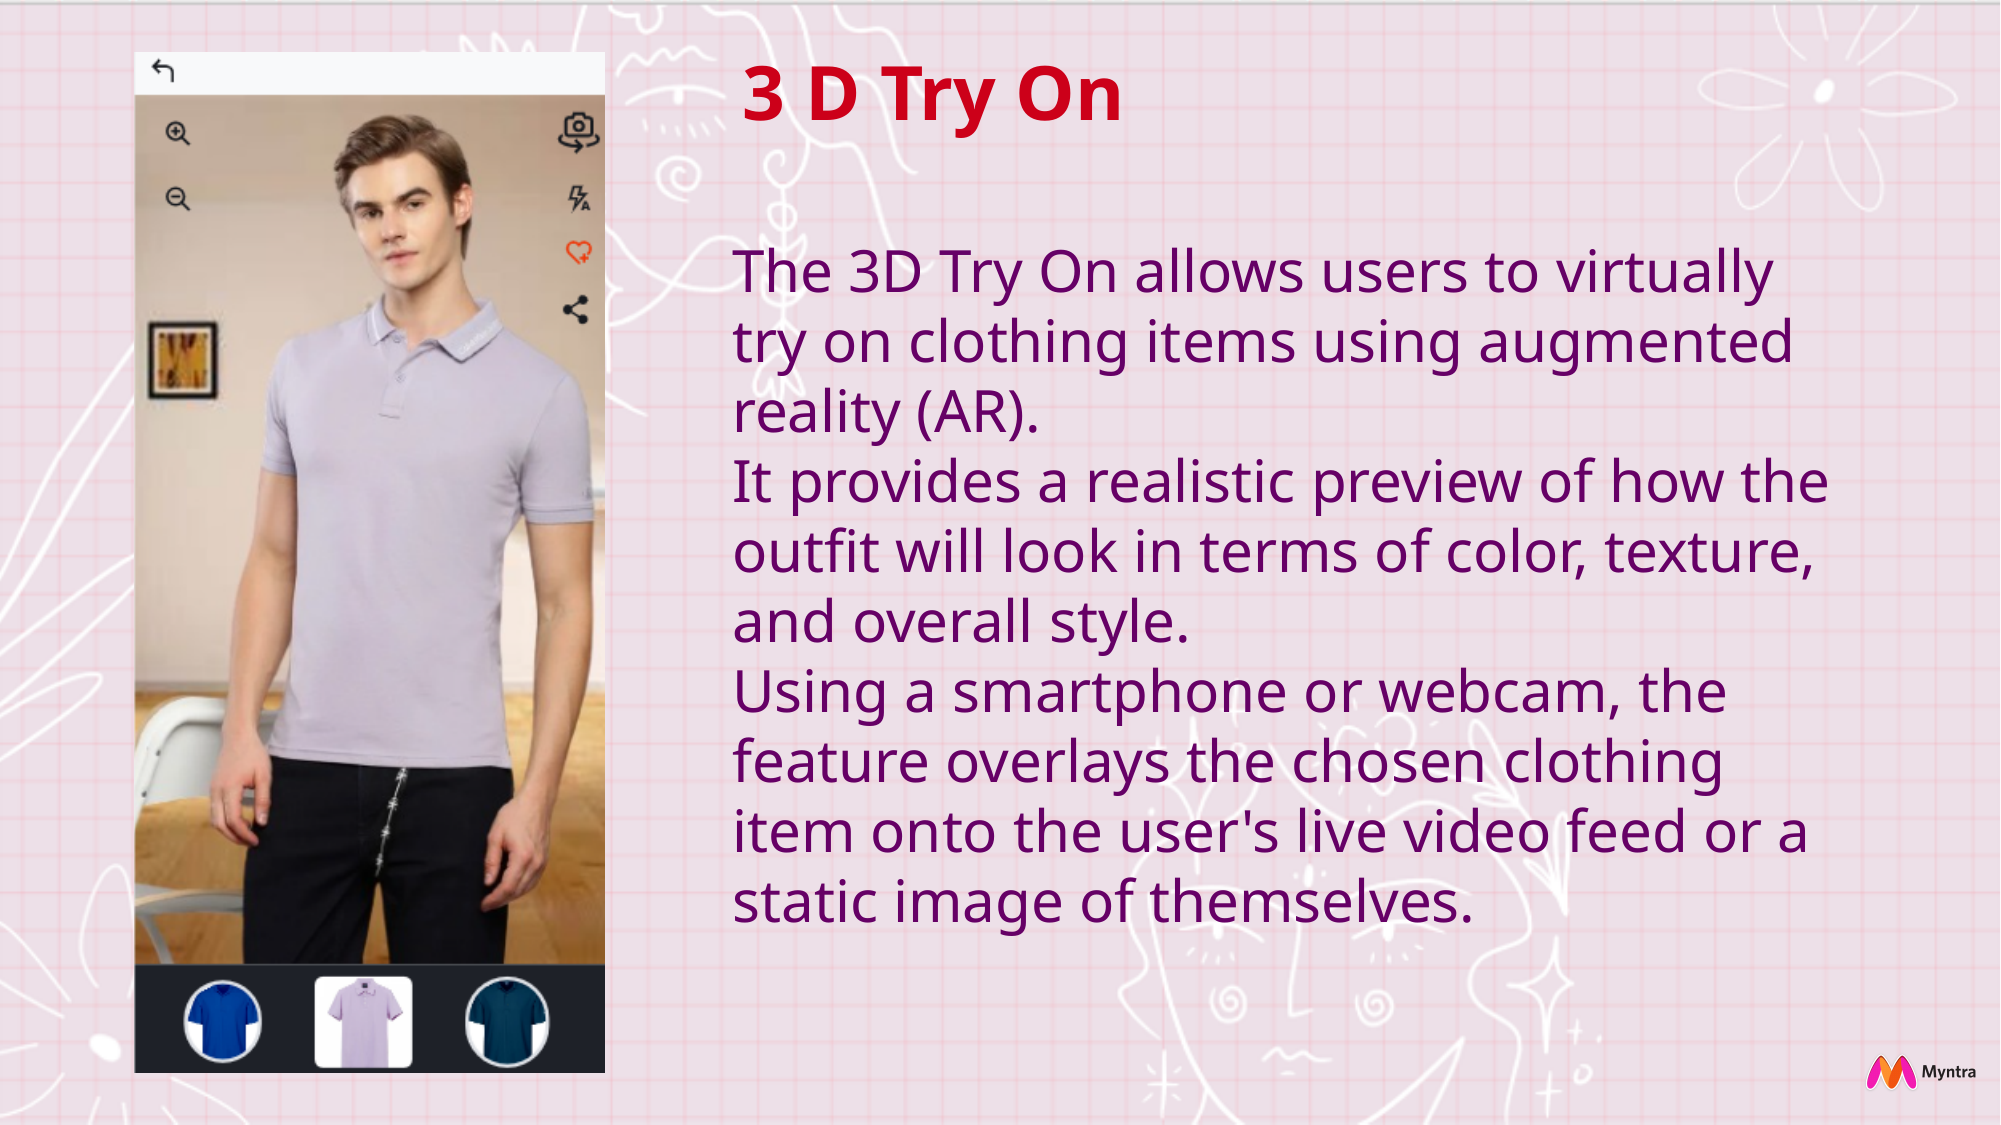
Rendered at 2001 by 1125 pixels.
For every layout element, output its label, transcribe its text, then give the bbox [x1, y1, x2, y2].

text_box The 3D Try On allows users to virtually try on clothing items using augmented reality (AR). It provides a realistic preview of how the outfit will look in terms of color, texture, and overall style. Using a smartphone or webcam, the feature overlays the chosen clothing item onto the user's live video feed or a static image of themselves. [717, 226, 1866, 1012]
text_box 3 D Try On [683, 38, 1204, 143]
picture [0, 0, 2001, 1125]
